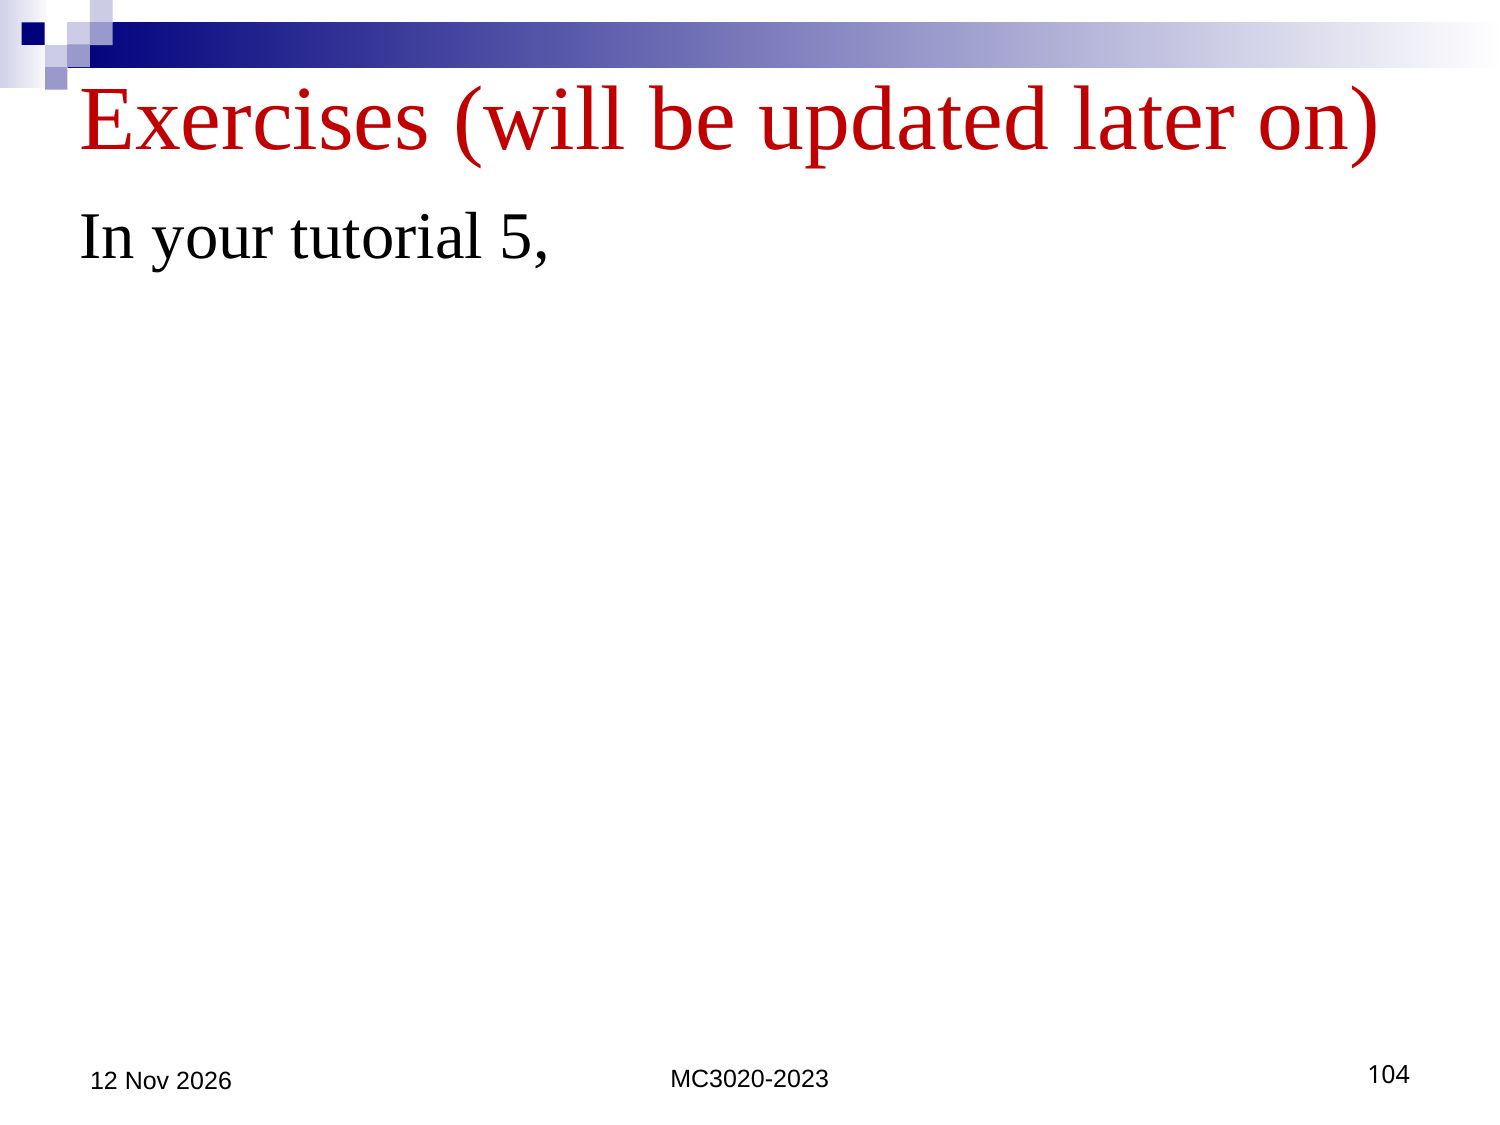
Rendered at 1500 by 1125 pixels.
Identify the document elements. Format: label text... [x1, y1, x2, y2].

slide_number 104 [1074, 1025, 1425, 1100]
footer MC3020-2023 [512, 1025, 988, 1100]
list In your tutorial 5, [64, 184, 1415, 822]
title Exercises (will be updated later on) [64, 0, 1415, 184]
slide_number 30-May-23 [75, 1024, 425, 1103]
